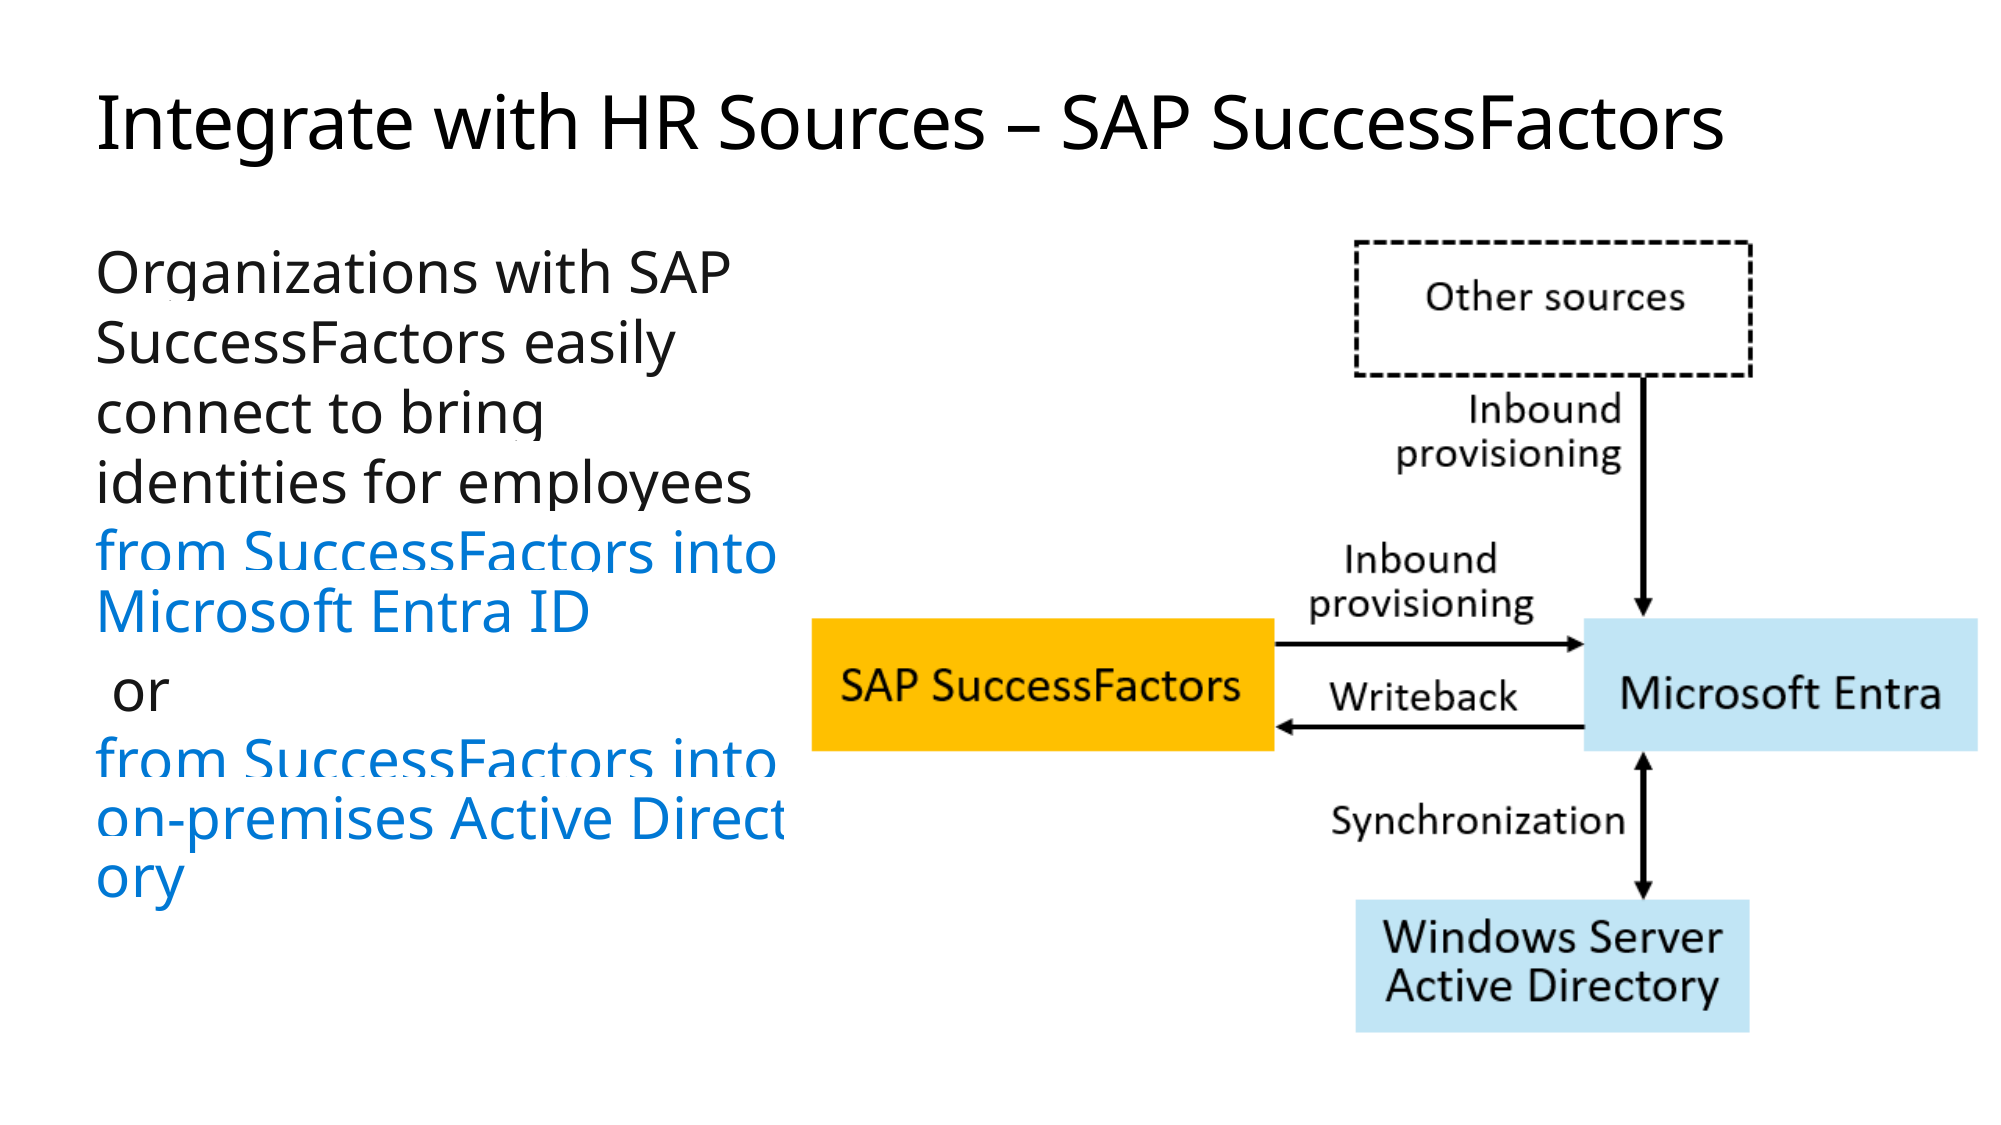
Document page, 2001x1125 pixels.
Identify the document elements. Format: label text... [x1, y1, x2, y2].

list Organizations with SAP SuccessFactors easily connect to bring identities for employees from SuccessFactors into Microsoft Entra ID or from SuccessFactors into on-premises Active Directory [95, 235, 784, 801]
title Integrate with HR Sources – SAP SuccessFactors [96, 75, 1904, 166]
picture [784, 220, 2000, 1051]
